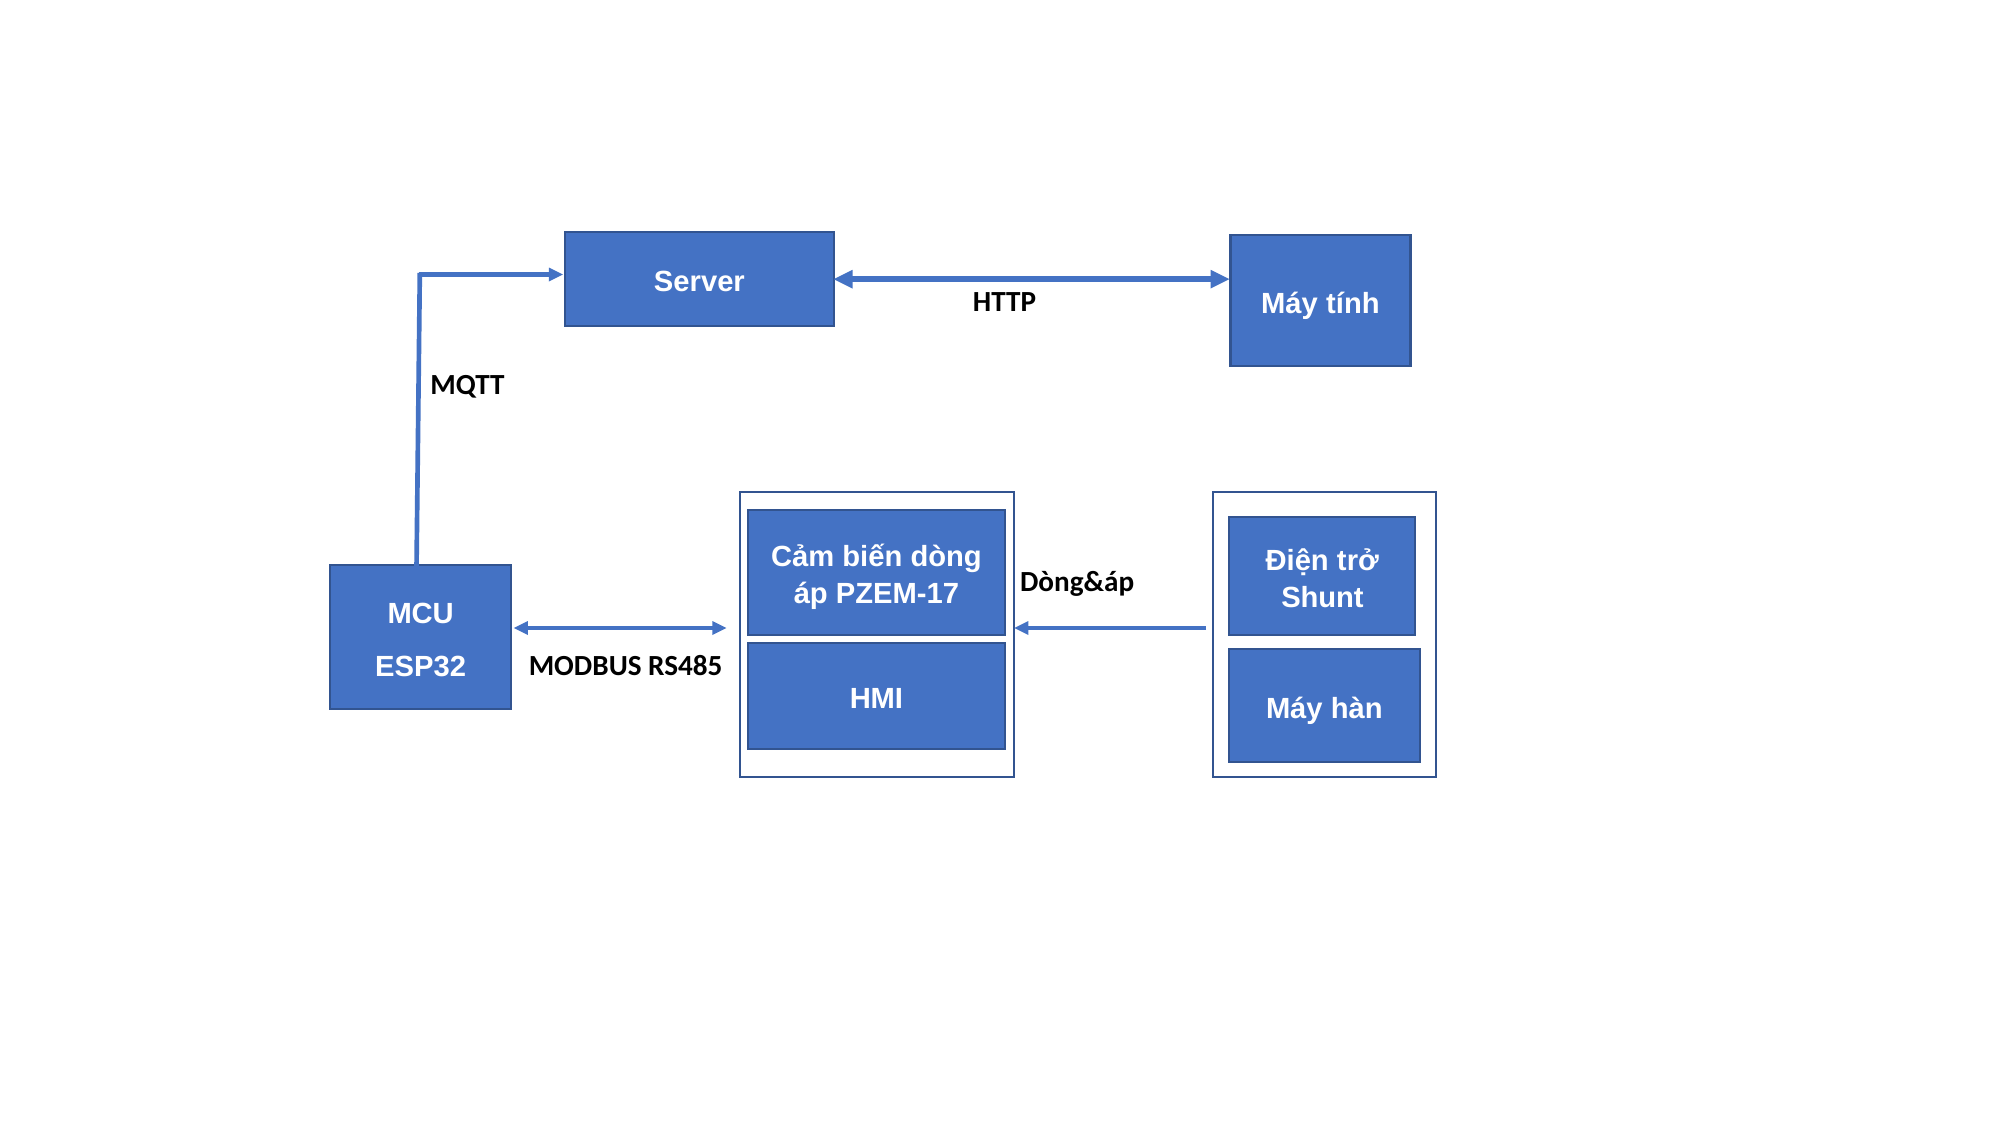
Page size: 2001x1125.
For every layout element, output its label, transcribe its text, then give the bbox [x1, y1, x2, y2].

text_box Máy tính [1229, 234, 1412, 367]
text_box HTTP [958, 273, 1128, 279]
text_box MQTT [421, 355, 578, 416]
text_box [740, 491, 1015, 777]
text_box MODBUS RS485 [513, 637, 740, 720]
text_box Server [564, 231, 835, 327]
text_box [416, 272, 420, 569]
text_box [1212, 491, 1437, 777]
text_box Dòng&áp [1015, 552, 1212, 680]
text_box HTTP [958, 280, 1128, 334]
text_box MCU ESP32 [329, 564, 512, 710]
